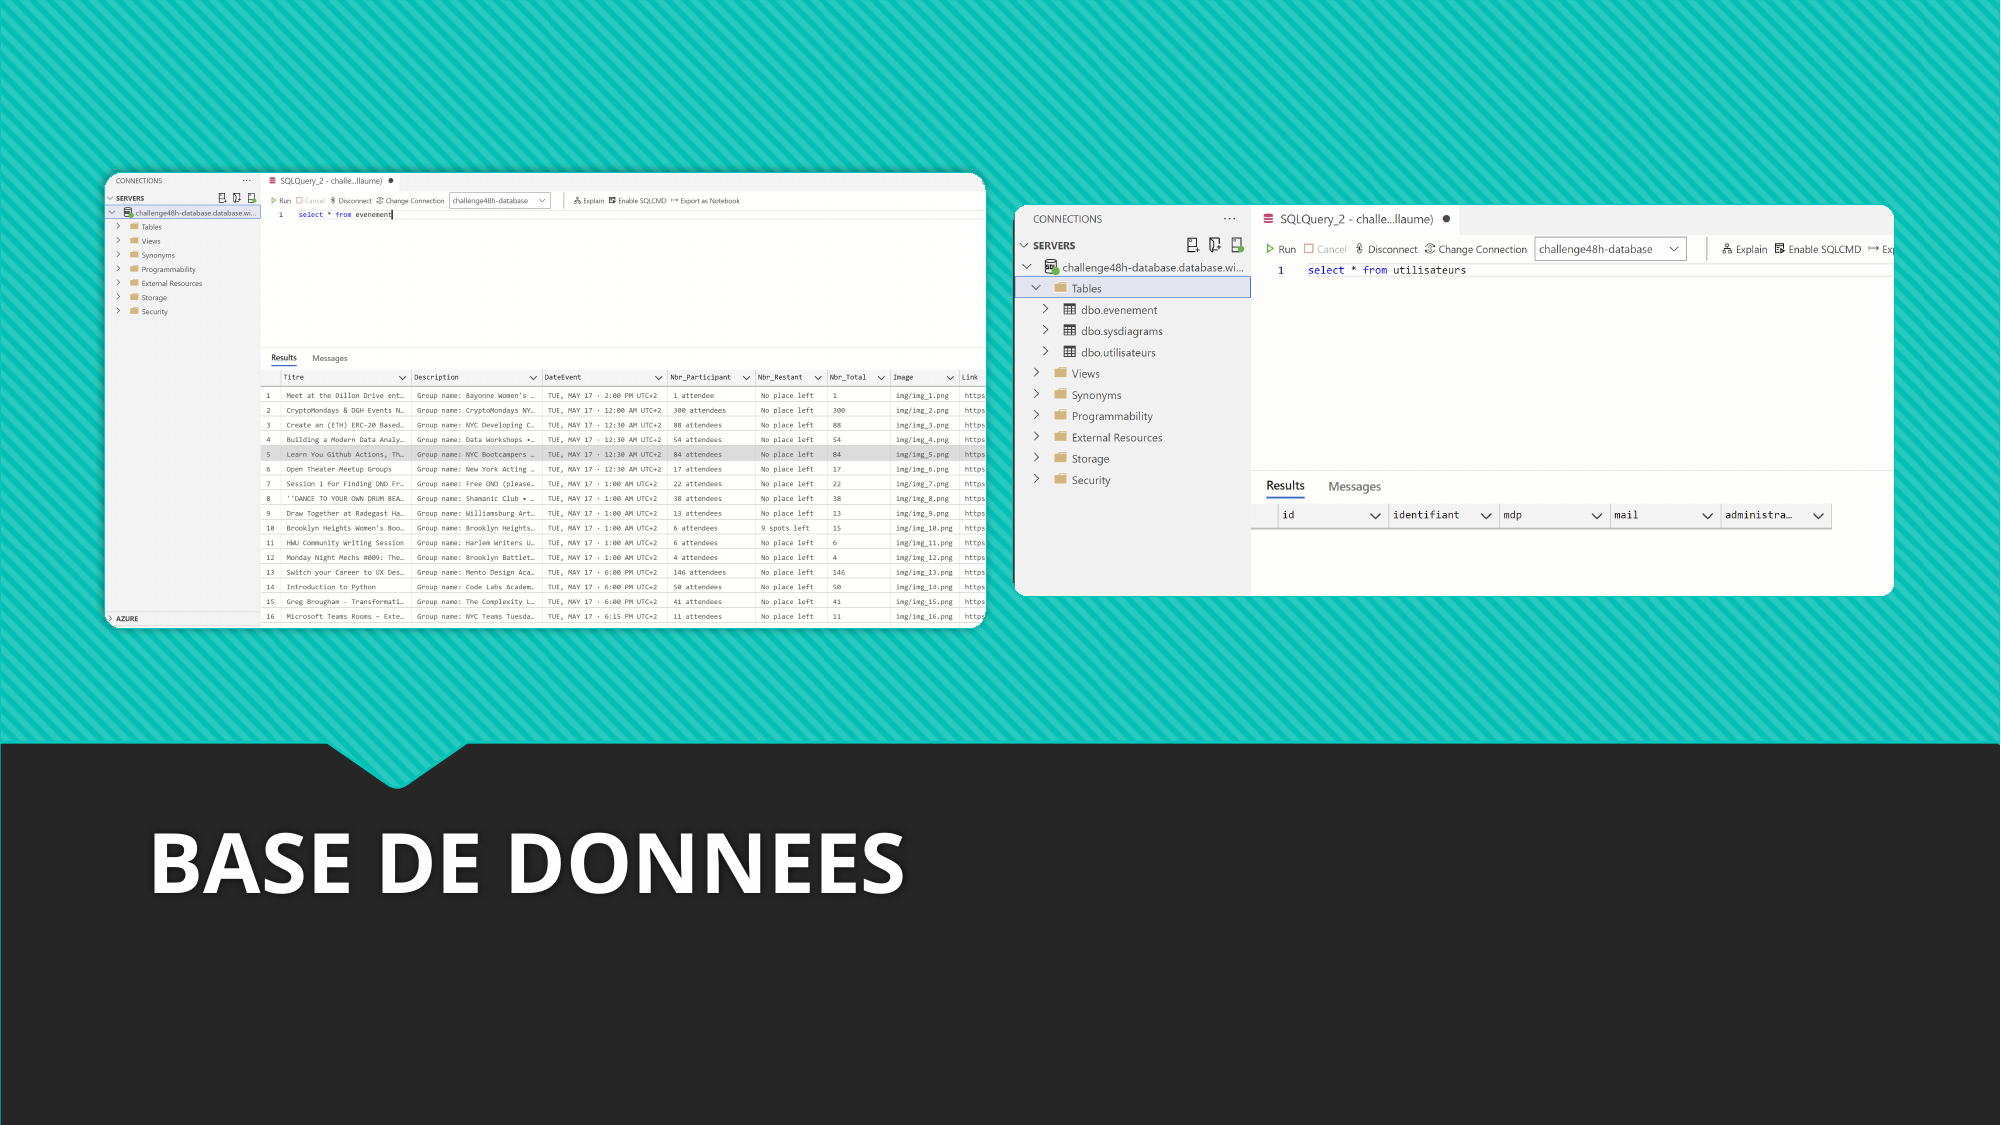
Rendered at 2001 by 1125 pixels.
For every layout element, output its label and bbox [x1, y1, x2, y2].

text_box [0, 0, 2000, 742]
list [103, 172, 987, 629]
picture [1012, 203, 1896, 597]
text_box [0, 742, 2000, 1125]
